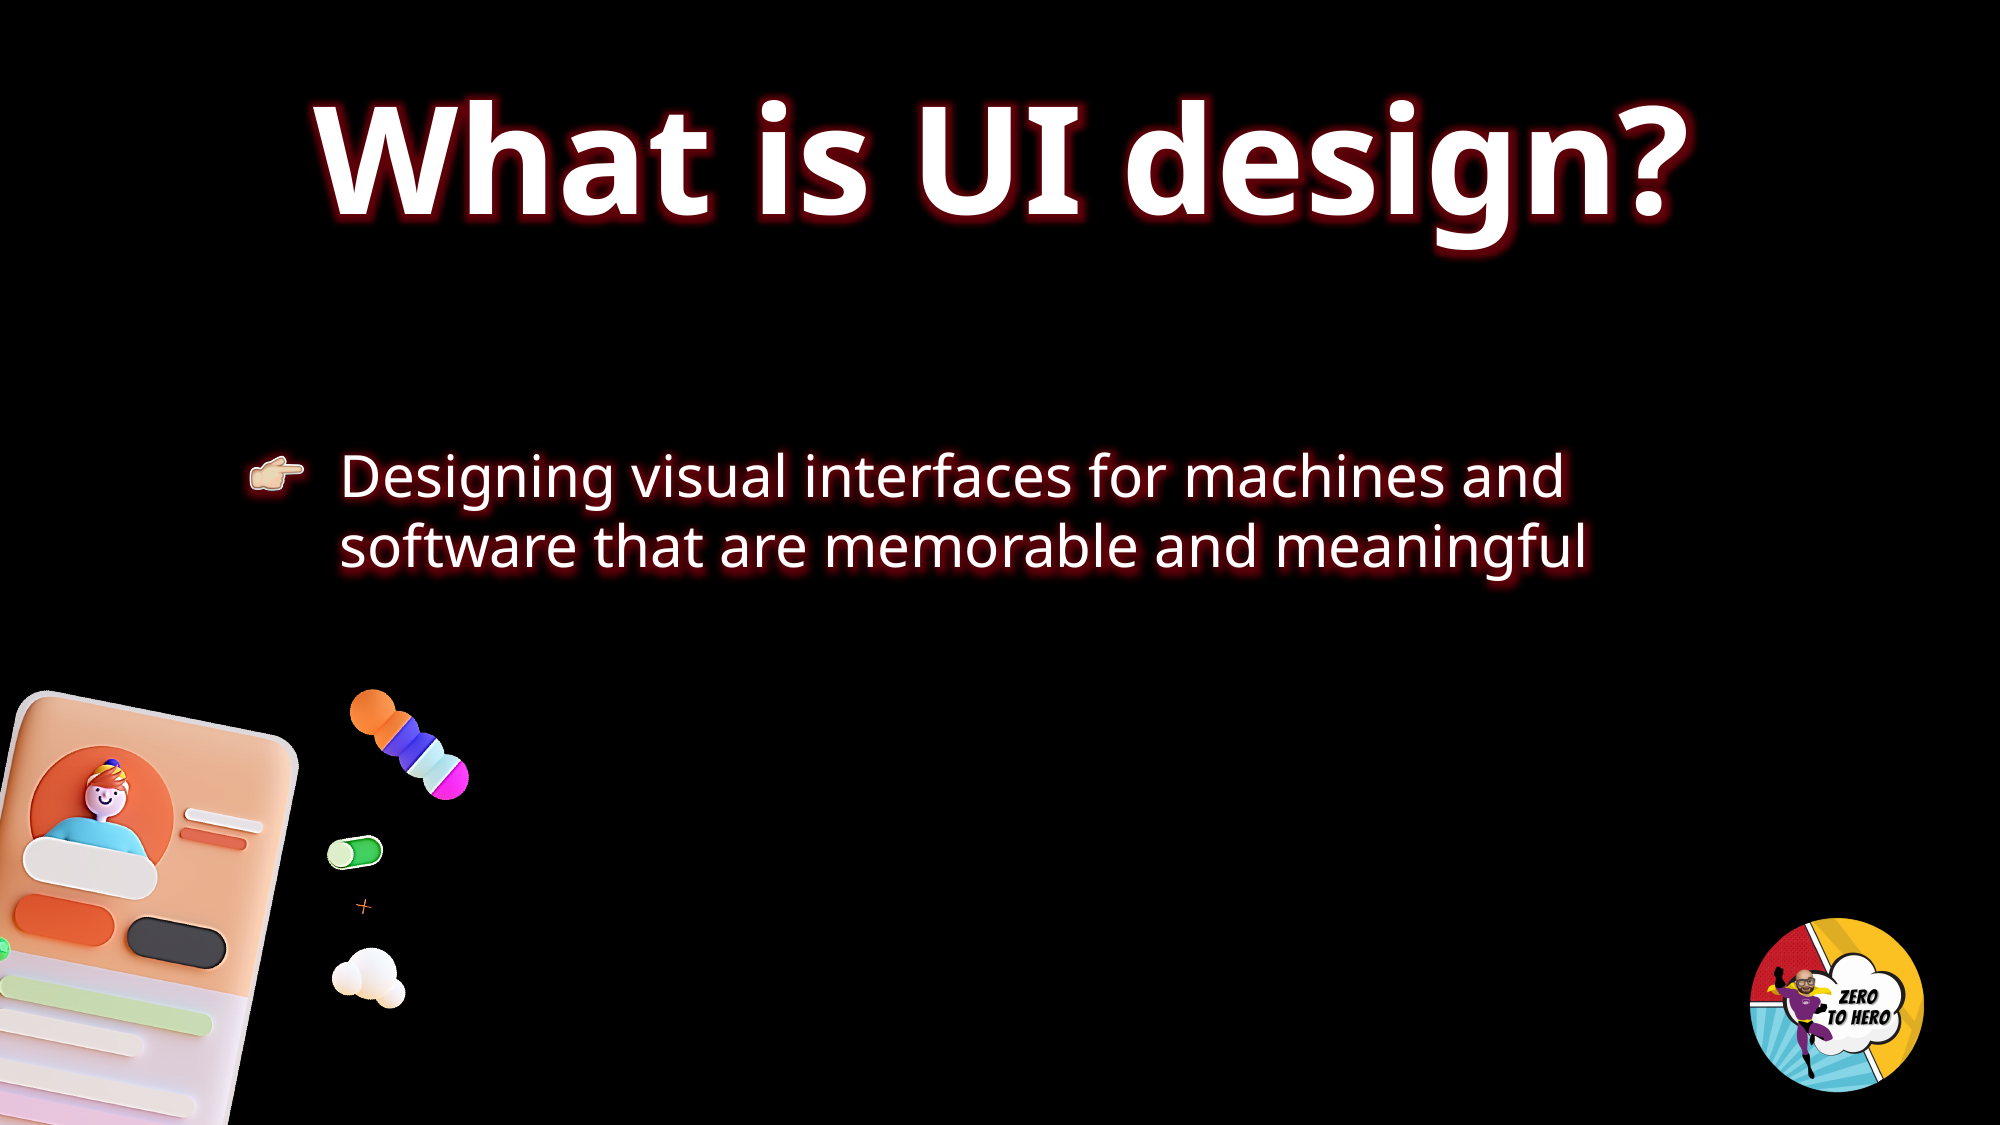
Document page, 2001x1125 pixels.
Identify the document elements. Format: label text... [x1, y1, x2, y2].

picture [0, 513, 610, 1125]
text_box Designing visual interfaces for machines and software that are memorable and meaningful [231, 432, 1735, 587]
text_box What is UI design? [299, 57, 2000, 252]
picture [246, 453, 303, 495]
picture [1749, 916, 1927, 1095]
